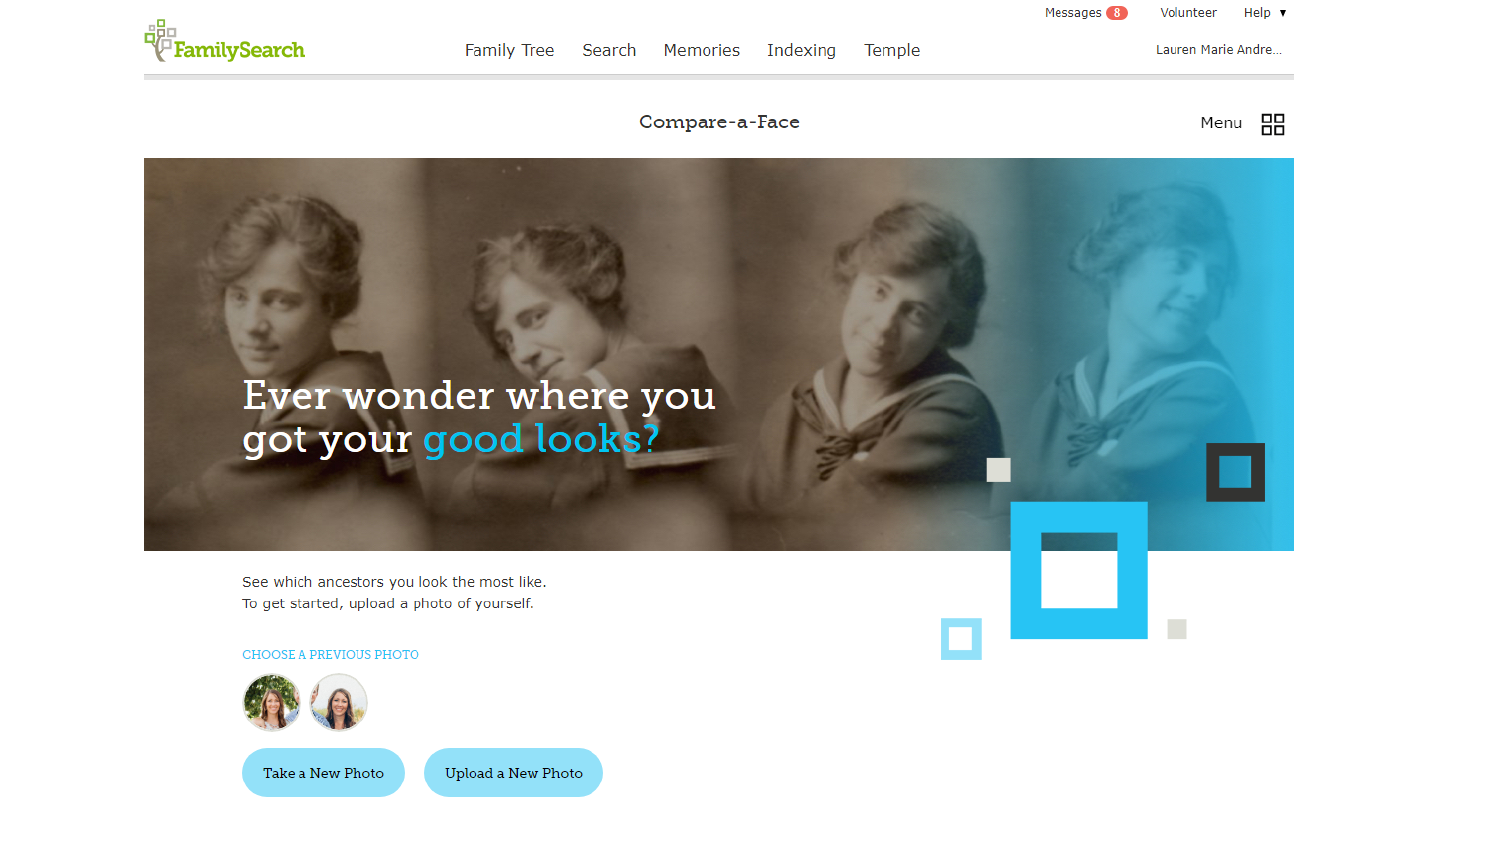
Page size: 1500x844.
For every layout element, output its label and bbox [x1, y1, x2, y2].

picture [124, 2, 1351, 841]
